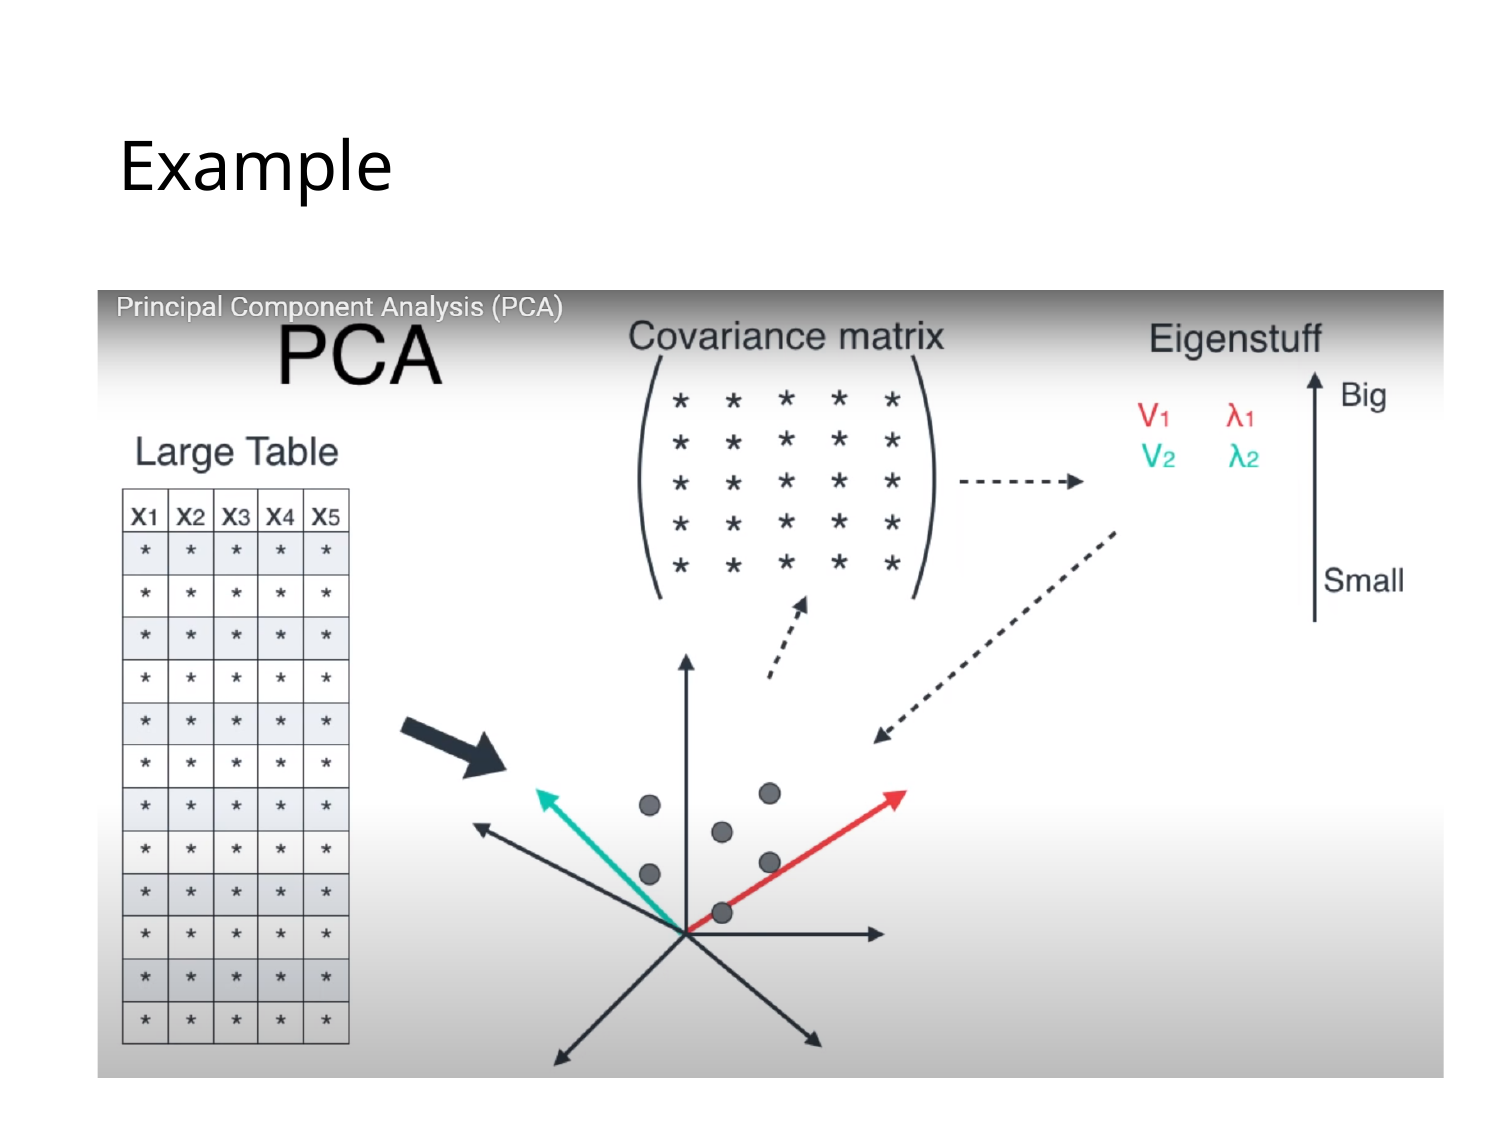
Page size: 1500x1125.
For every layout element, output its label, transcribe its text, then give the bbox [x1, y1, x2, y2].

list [97, 290, 1444, 1078]
title Example [103, 59, 1397, 278]
